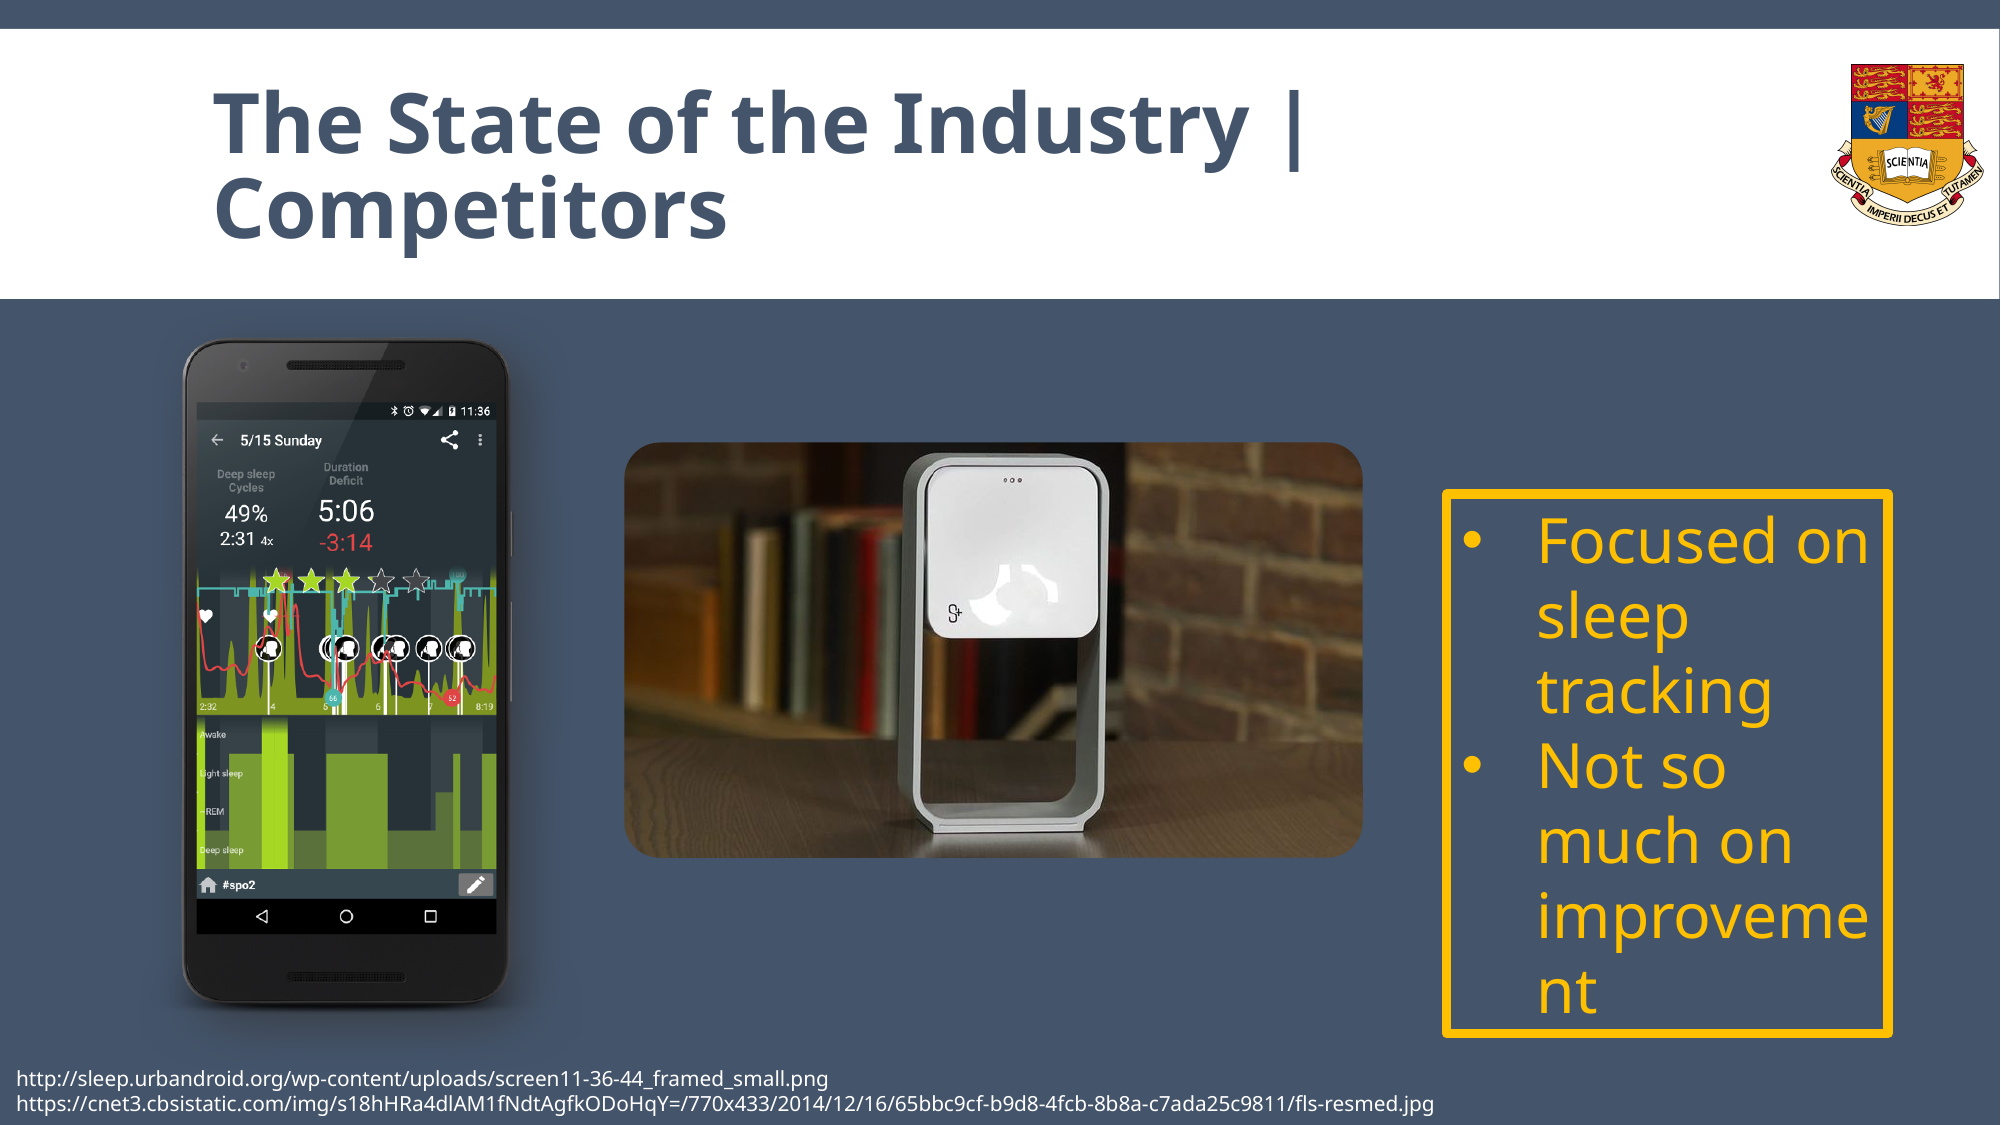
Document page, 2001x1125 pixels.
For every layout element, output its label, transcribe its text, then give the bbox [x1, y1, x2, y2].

picture [150, 336, 541, 1015]
text_box Focused on sleep tracking Not so much on improvement [1446, 493, 1889, 1034]
picture [1831, 63, 1984, 226]
picture [624, 442, 1363, 858]
title The State of the Industry | Competitors [197, 46, 1803, 295]
text_box http://sleep.urbandroid.org/wp-content/uploads/screen11-36-44_framed_small.png https://cnet3.cbsistatic.com/img/s18hHRa4dlAM1fNdtAgfkODoHqY=/770x433/2014/12/16/65bbc9cf-b9d8-4fcb-8b8a-c7ada25c9811/fls-resmed.jpg [1, 1057, 2000, 1123]
